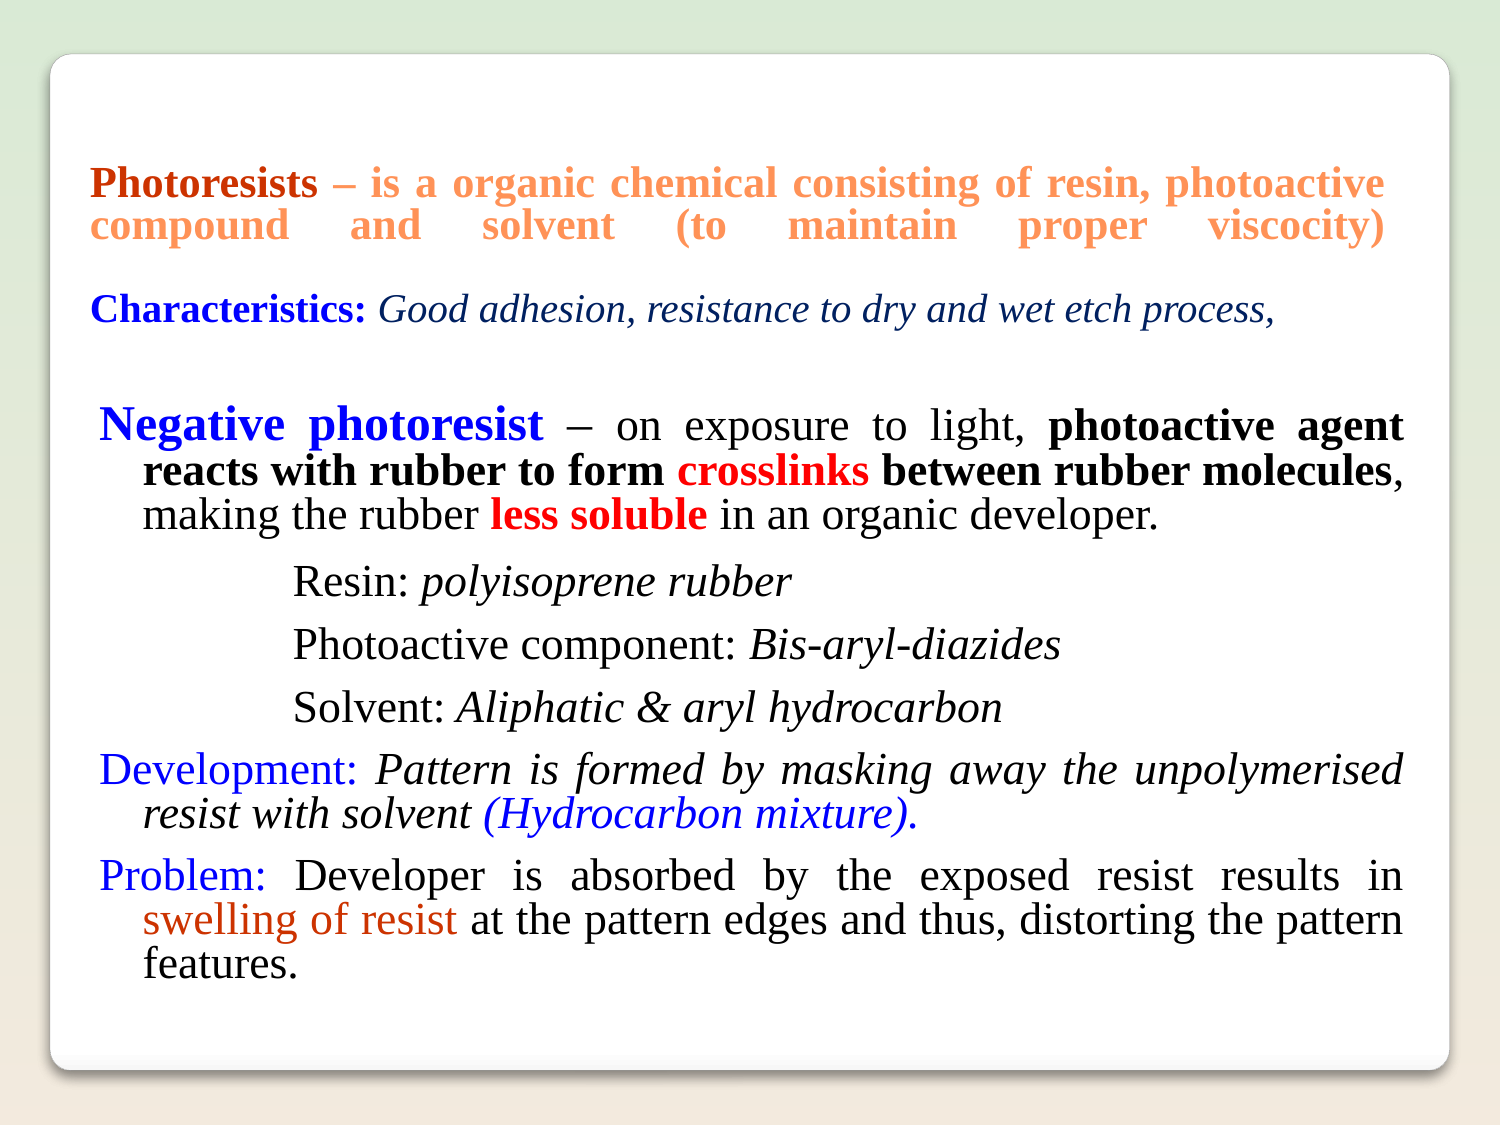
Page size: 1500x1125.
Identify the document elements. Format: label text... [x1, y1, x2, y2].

list Negative photoresist – on exposure to light, photoactive agent reacts with rubber to form crosslinks between rubber molecules, making the rubber less soluble in an organic developer. Resin: polyisoprene rubber Photoactive component: Bis-aryl-diazides Solvent: Aliphatic & aryl hydrocarbon Development: Pattern is formed by masking away the unpolymerised resist with solvent (Hydrocarbon mixture). Problem: Developer is absorbed by the exposed resist results in swelling of resist at the pattern edges and thus, distorting the pattern features. [69, 387, 1420, 1068]
title Photoresists – is a organic chemical consisting of resin, photoactive compound and solvent (to maintain proper viscocity) Characteristics: Good adhesion, resistance to dry and wet etch process, [75, 99, 1402, 338]
